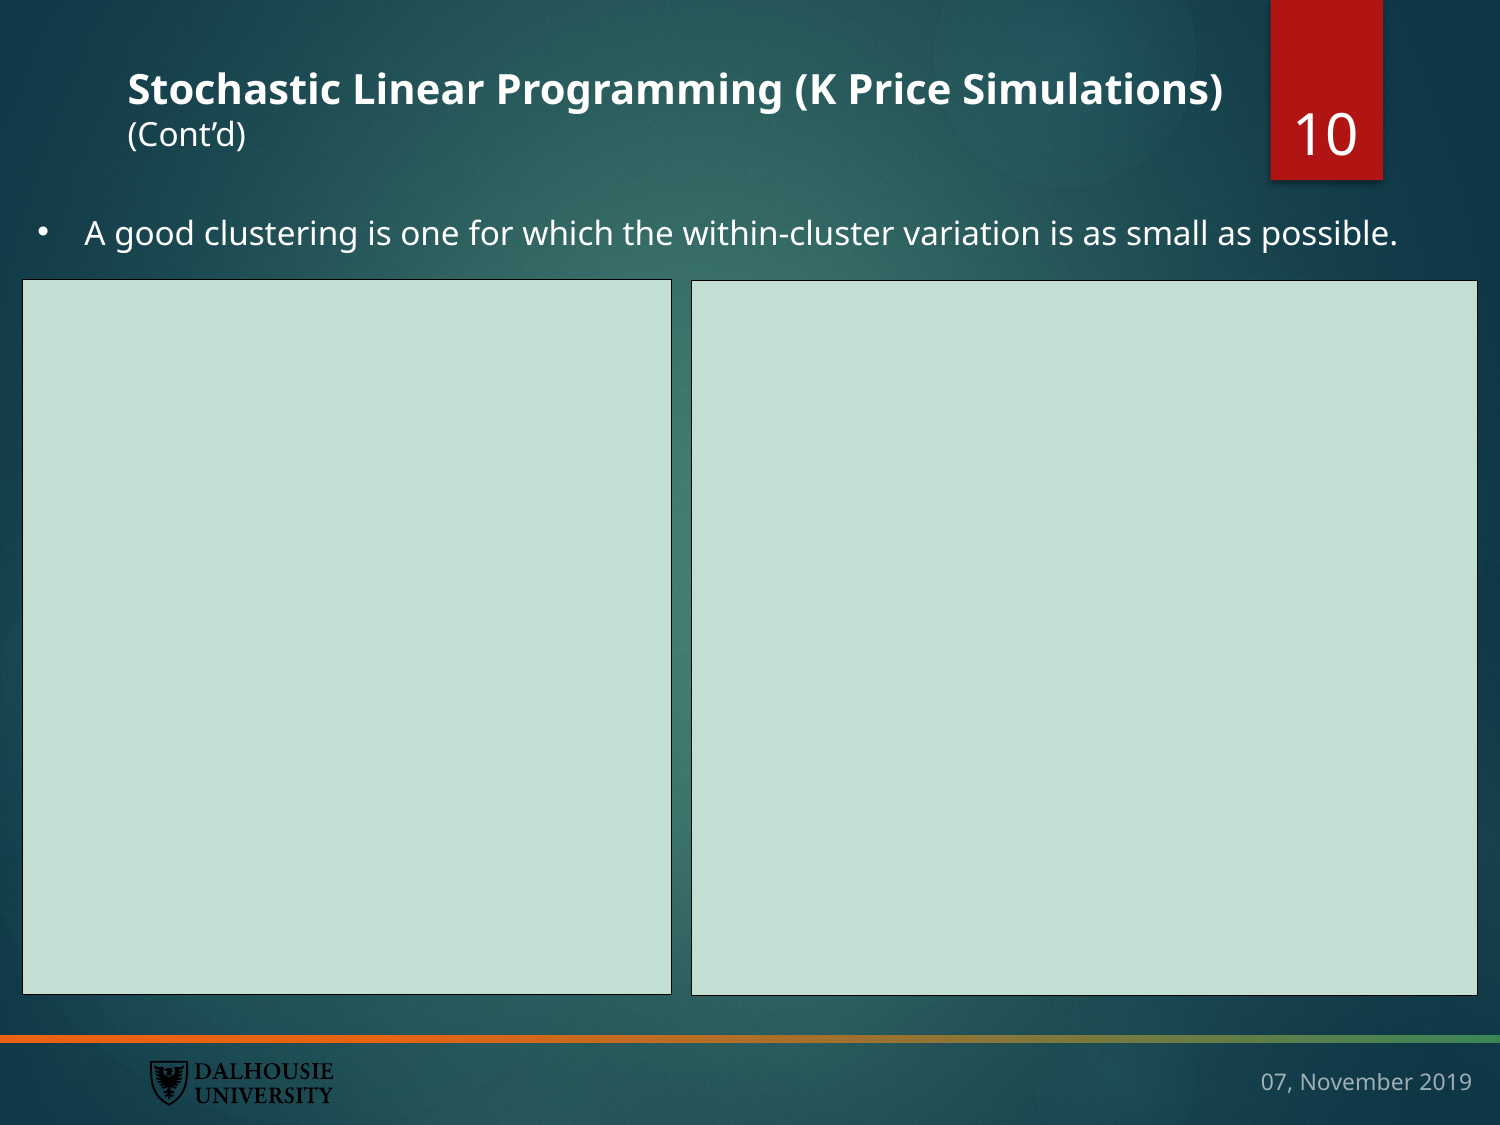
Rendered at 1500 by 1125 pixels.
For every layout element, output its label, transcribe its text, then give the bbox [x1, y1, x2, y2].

text_box A good clustering is one for which the within-cluster variation is as small as possible. [22, 204, 1500, 259]
text_box Stochastic Linear Programming (K Price Simulations) (Cont’d) [112, 55, 1270, 182]
text_box 07, November 2019 [1245, 1065, 1500, 1103]
slide_number 10 [1273, 48, 1378, 175]
